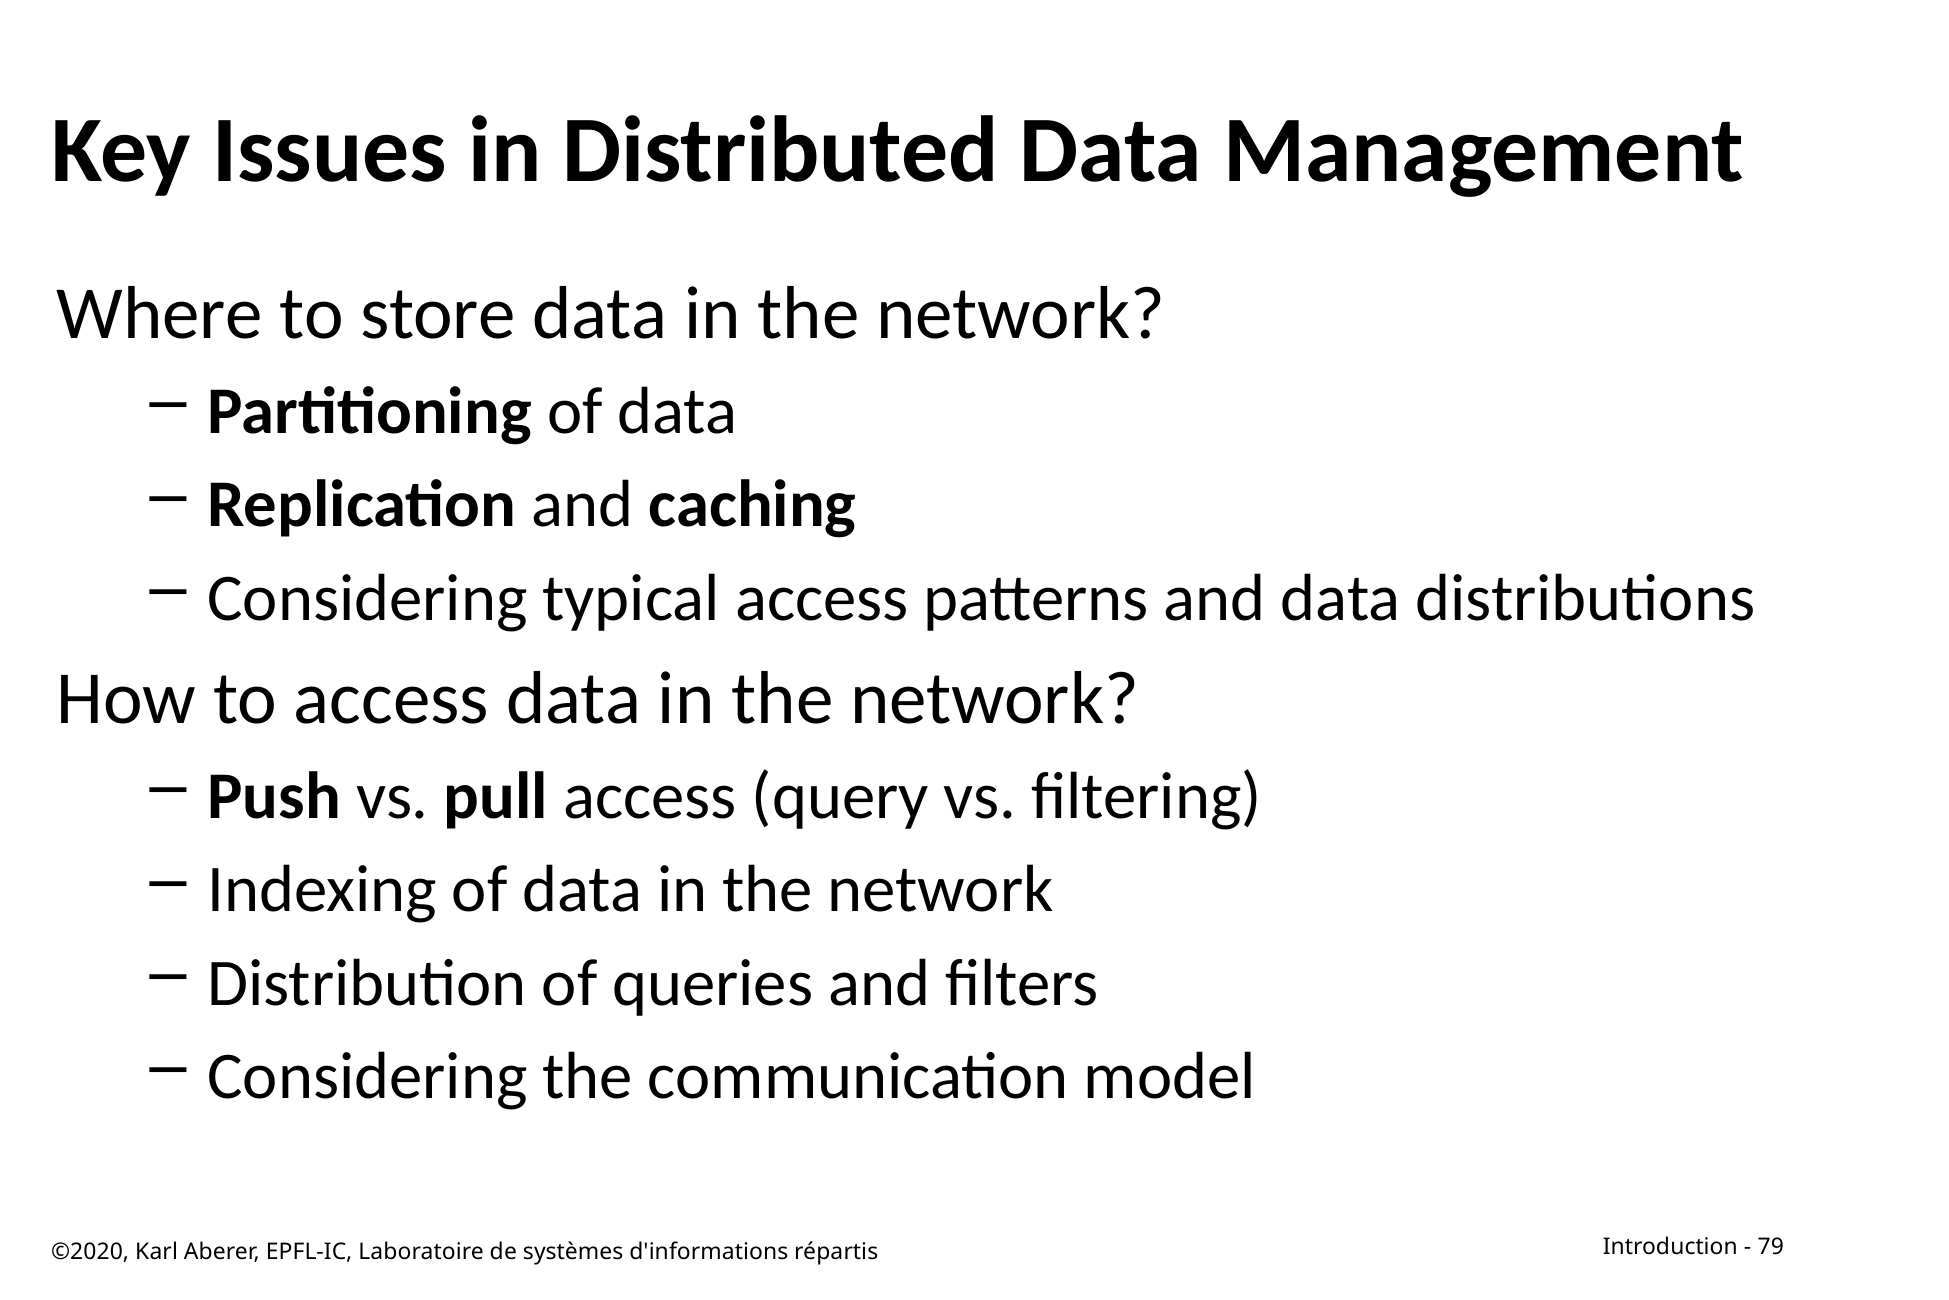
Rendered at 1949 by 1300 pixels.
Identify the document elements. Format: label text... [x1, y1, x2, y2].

footer ©2020, Karl Aberer, EPFL-IC, Laboratoire de systèmes d'informations répartis [32, 1227, 1284, 1271]
title Key Issues in Distributed Data Management [32, 57, 1865, 232]
list Where to store data in the network? Partitioning of data Replication and caching Considering typical access patterns and data distributions How to access data in the network? Push vs. pull access (query vs. filtering) Indexing of data in the network Distribution of queries and filters Considering the communication model [37, 253, 1809, 1208]
